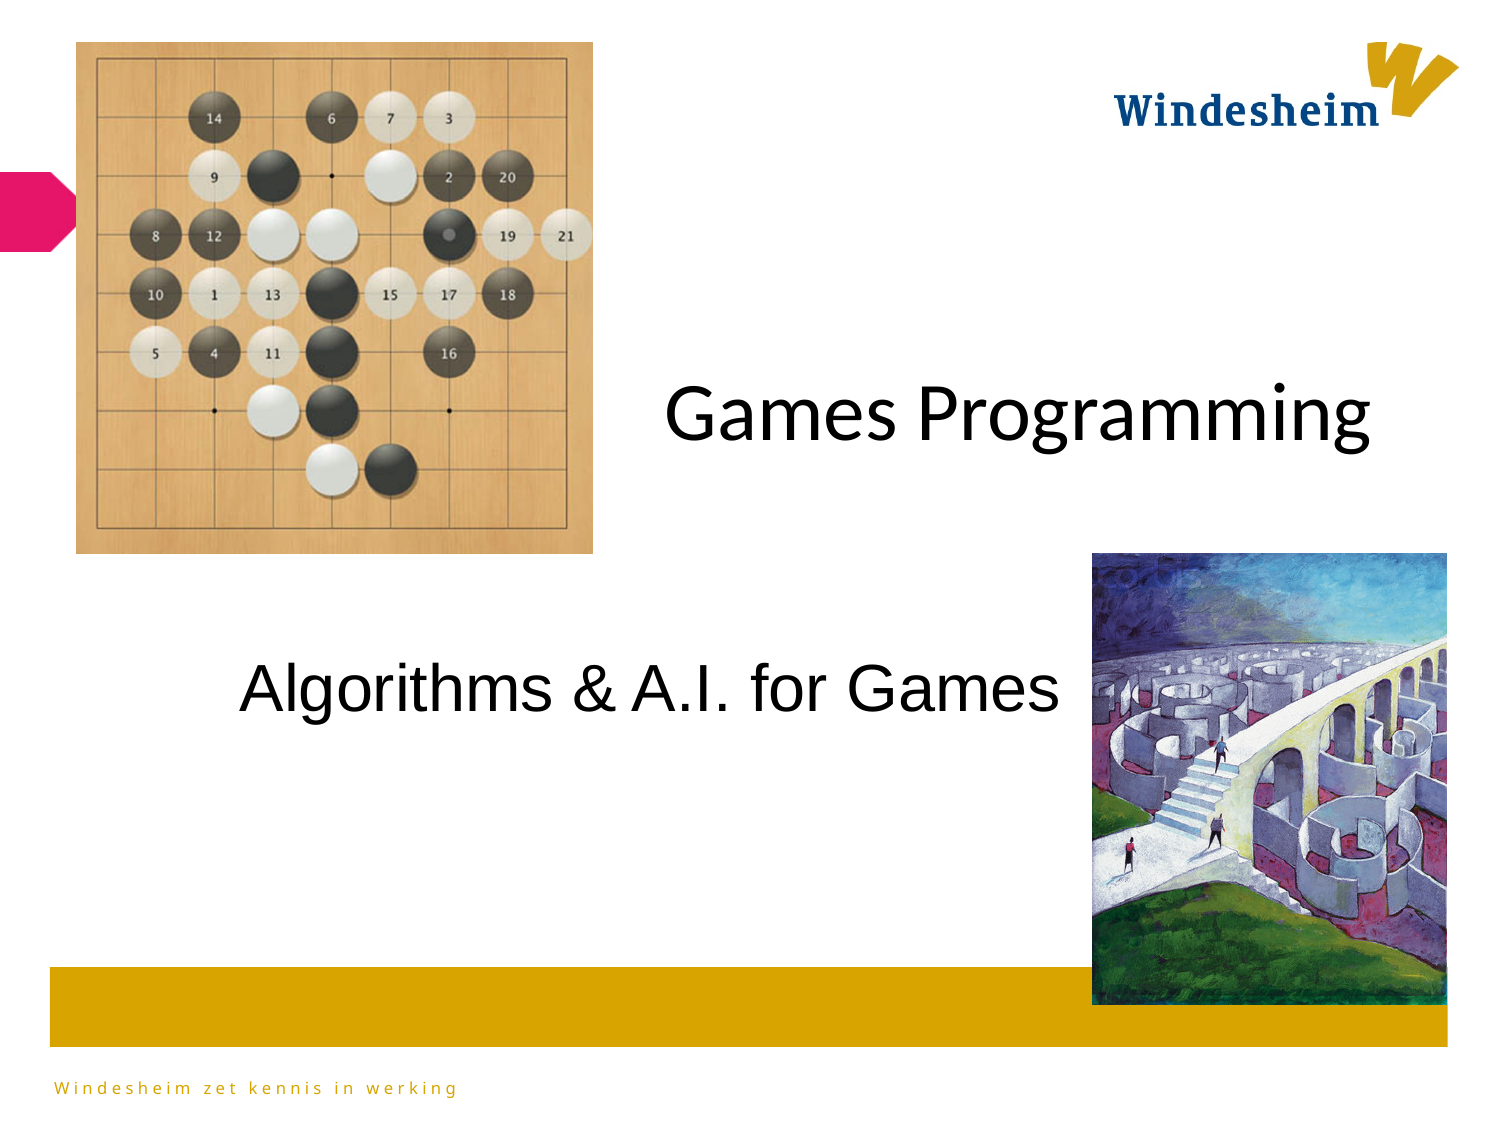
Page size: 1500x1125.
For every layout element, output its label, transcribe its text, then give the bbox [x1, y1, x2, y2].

subtitle Algorithms & A.I. for Games [225, 637, 1087, 925]
picture [0, 42, 593, 554]
picture [1114, 42, 1459, 126]
picture [49, 553, 1448, 1047]
title Games Programming [112, 349, 1388, 591]
